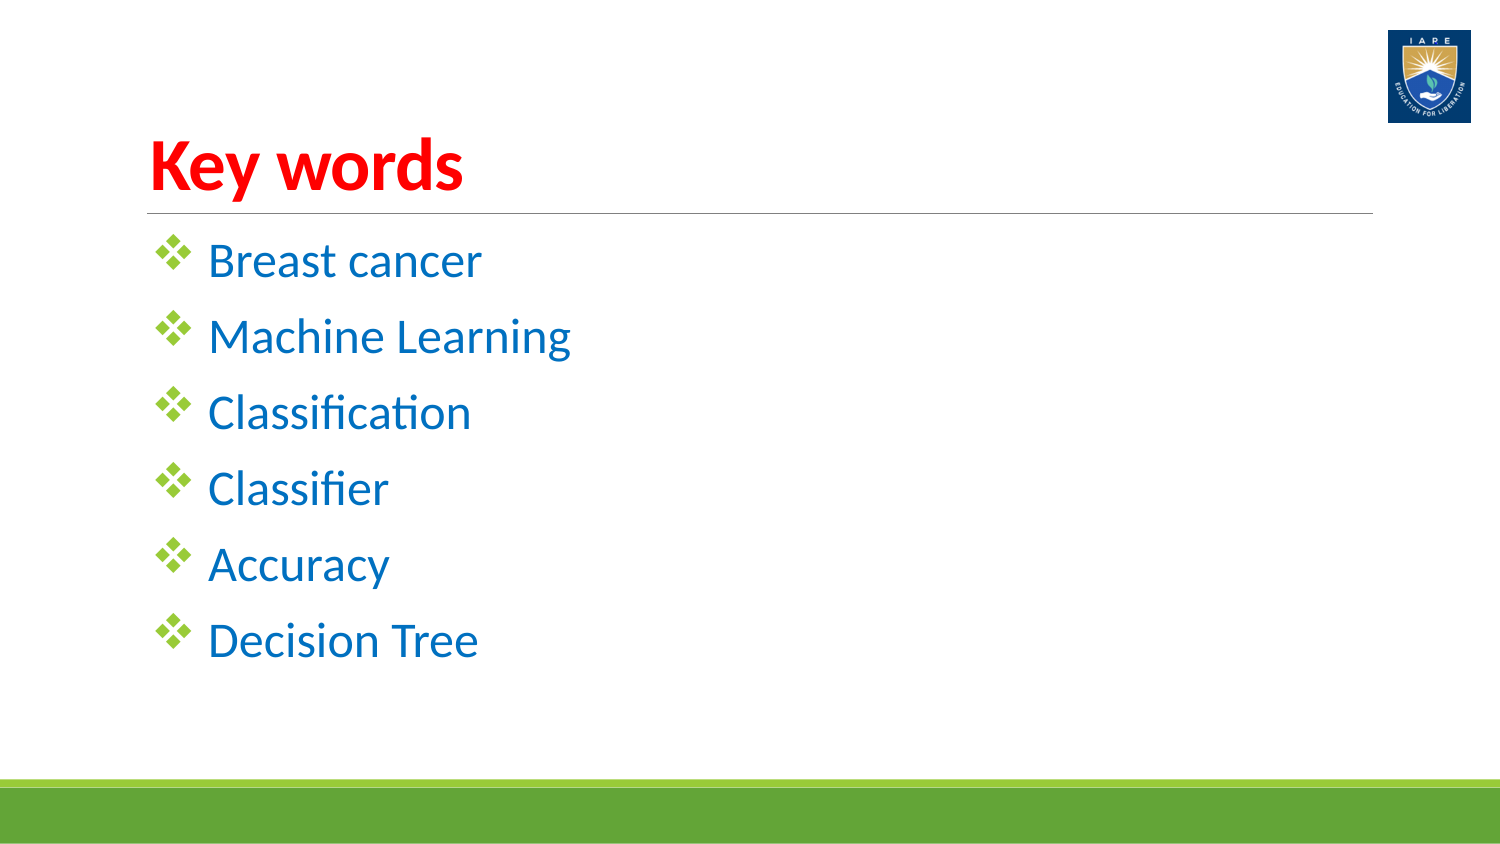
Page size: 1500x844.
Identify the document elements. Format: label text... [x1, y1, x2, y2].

title Key words [135, 35, 1373, 214]
list Breast cancer Machine Learning Classification Classifier Accuracy Decision Tree [151, 227, 1389, 723]
picture [1388, 29, 1472, 123]
